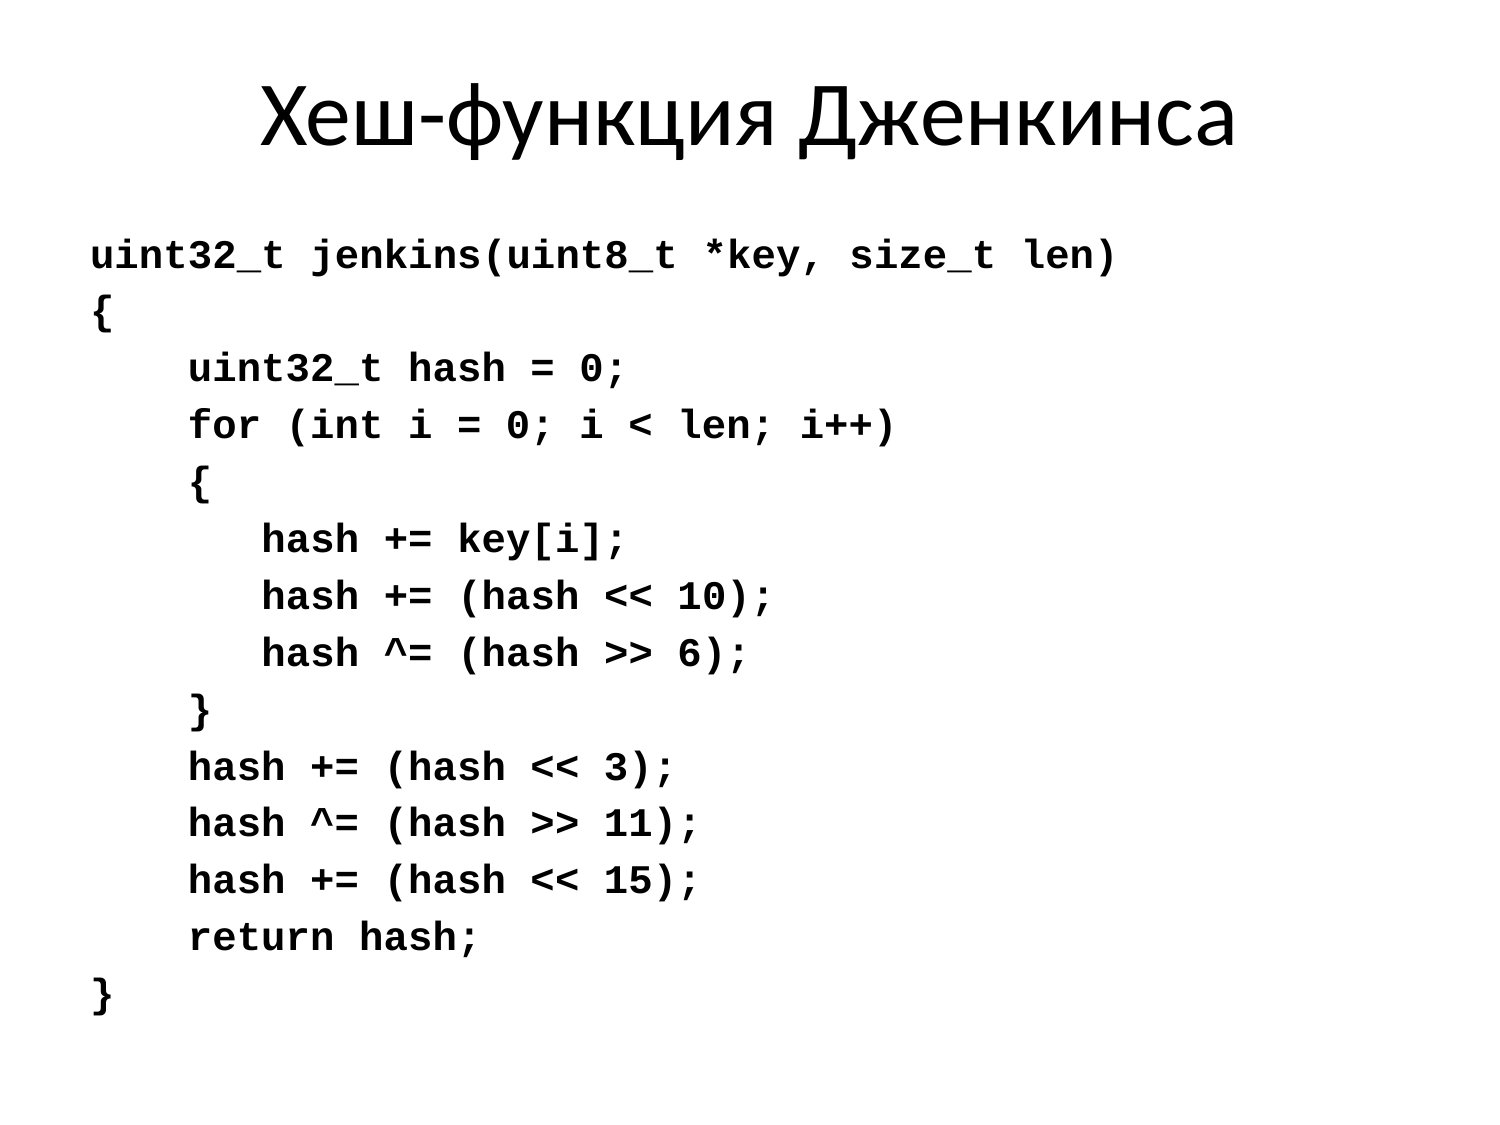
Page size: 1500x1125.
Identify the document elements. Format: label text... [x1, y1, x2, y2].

title Хеш-функция Дженкинса [75, 45, 1425, 173]
list uint32_t jenkins(uint8_t *key, size_t len) { uint32_t hash = 0; for (int i = 0; i < len; i++) { hash += key[i]; hash += (hash << 10); hash ^= (hash >> 6); } hash += (hash << 3); hash ^= (hash >> 11); hash += (hash << 15); return hash; } [75, 219, 1247, 1024]
